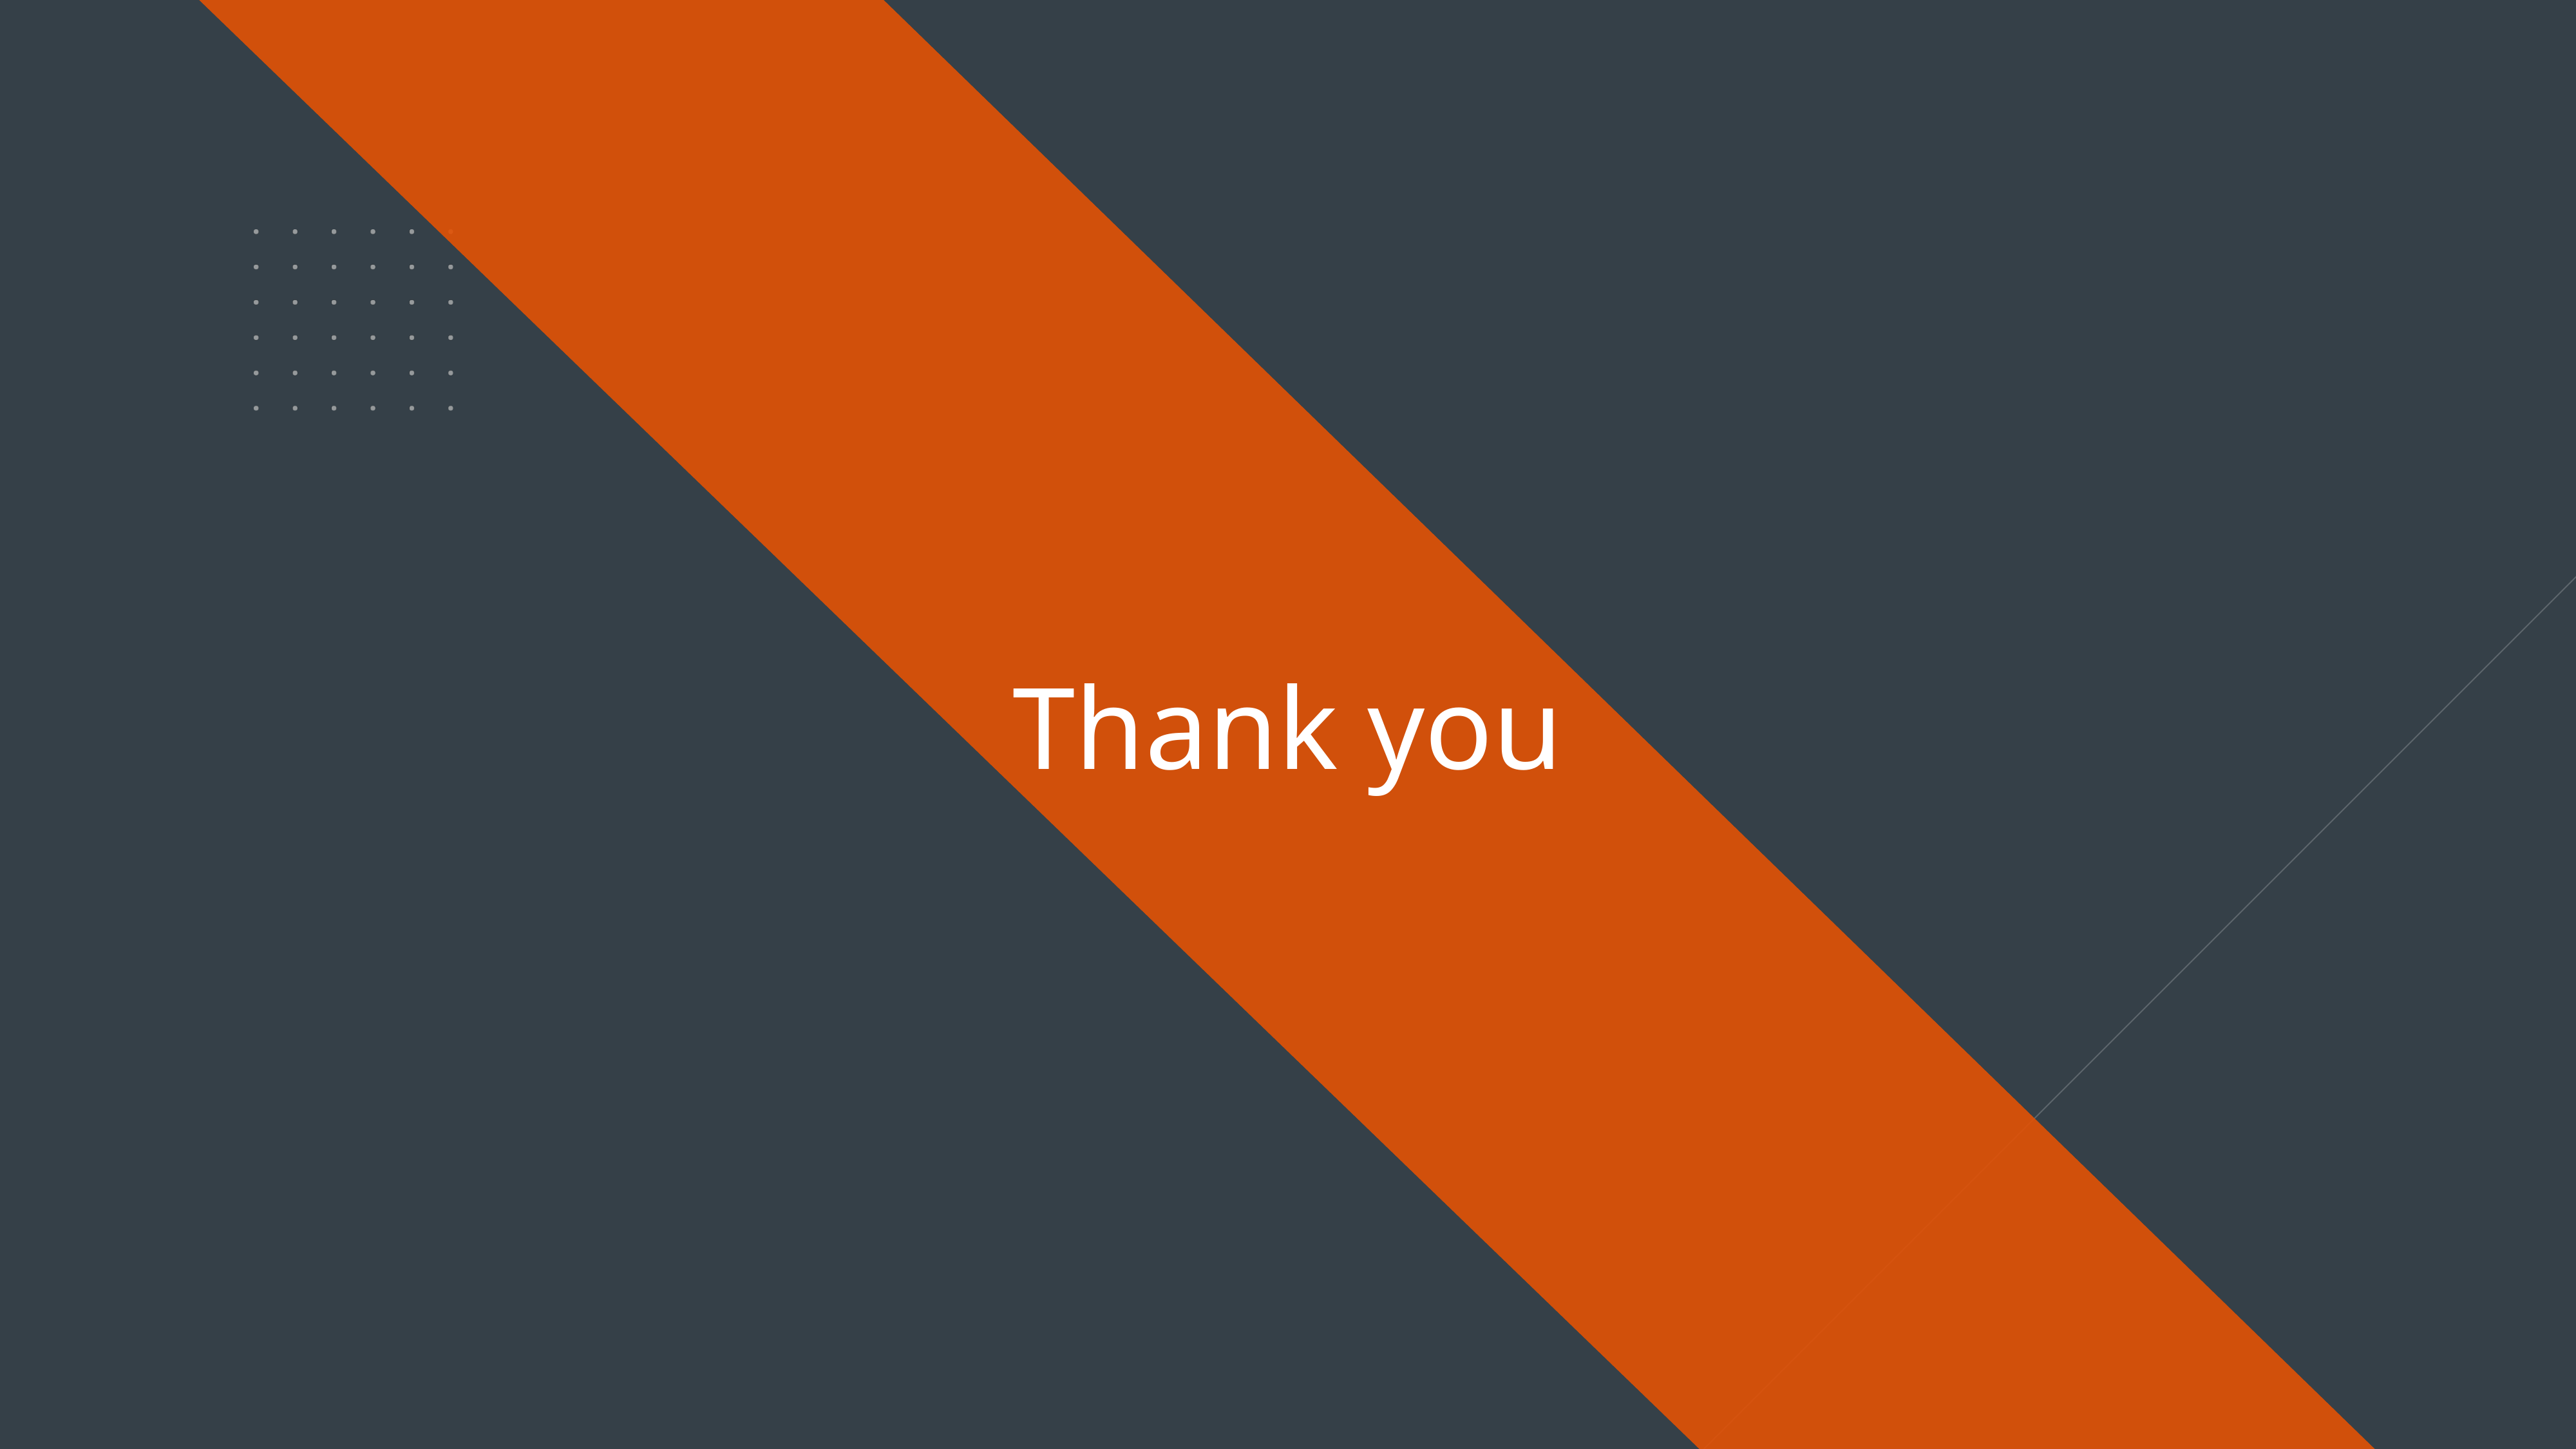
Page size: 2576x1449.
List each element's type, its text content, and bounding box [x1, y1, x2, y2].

picture [254, 229, 453, 411]
list Thank you [705, 641, 1871, 808]
